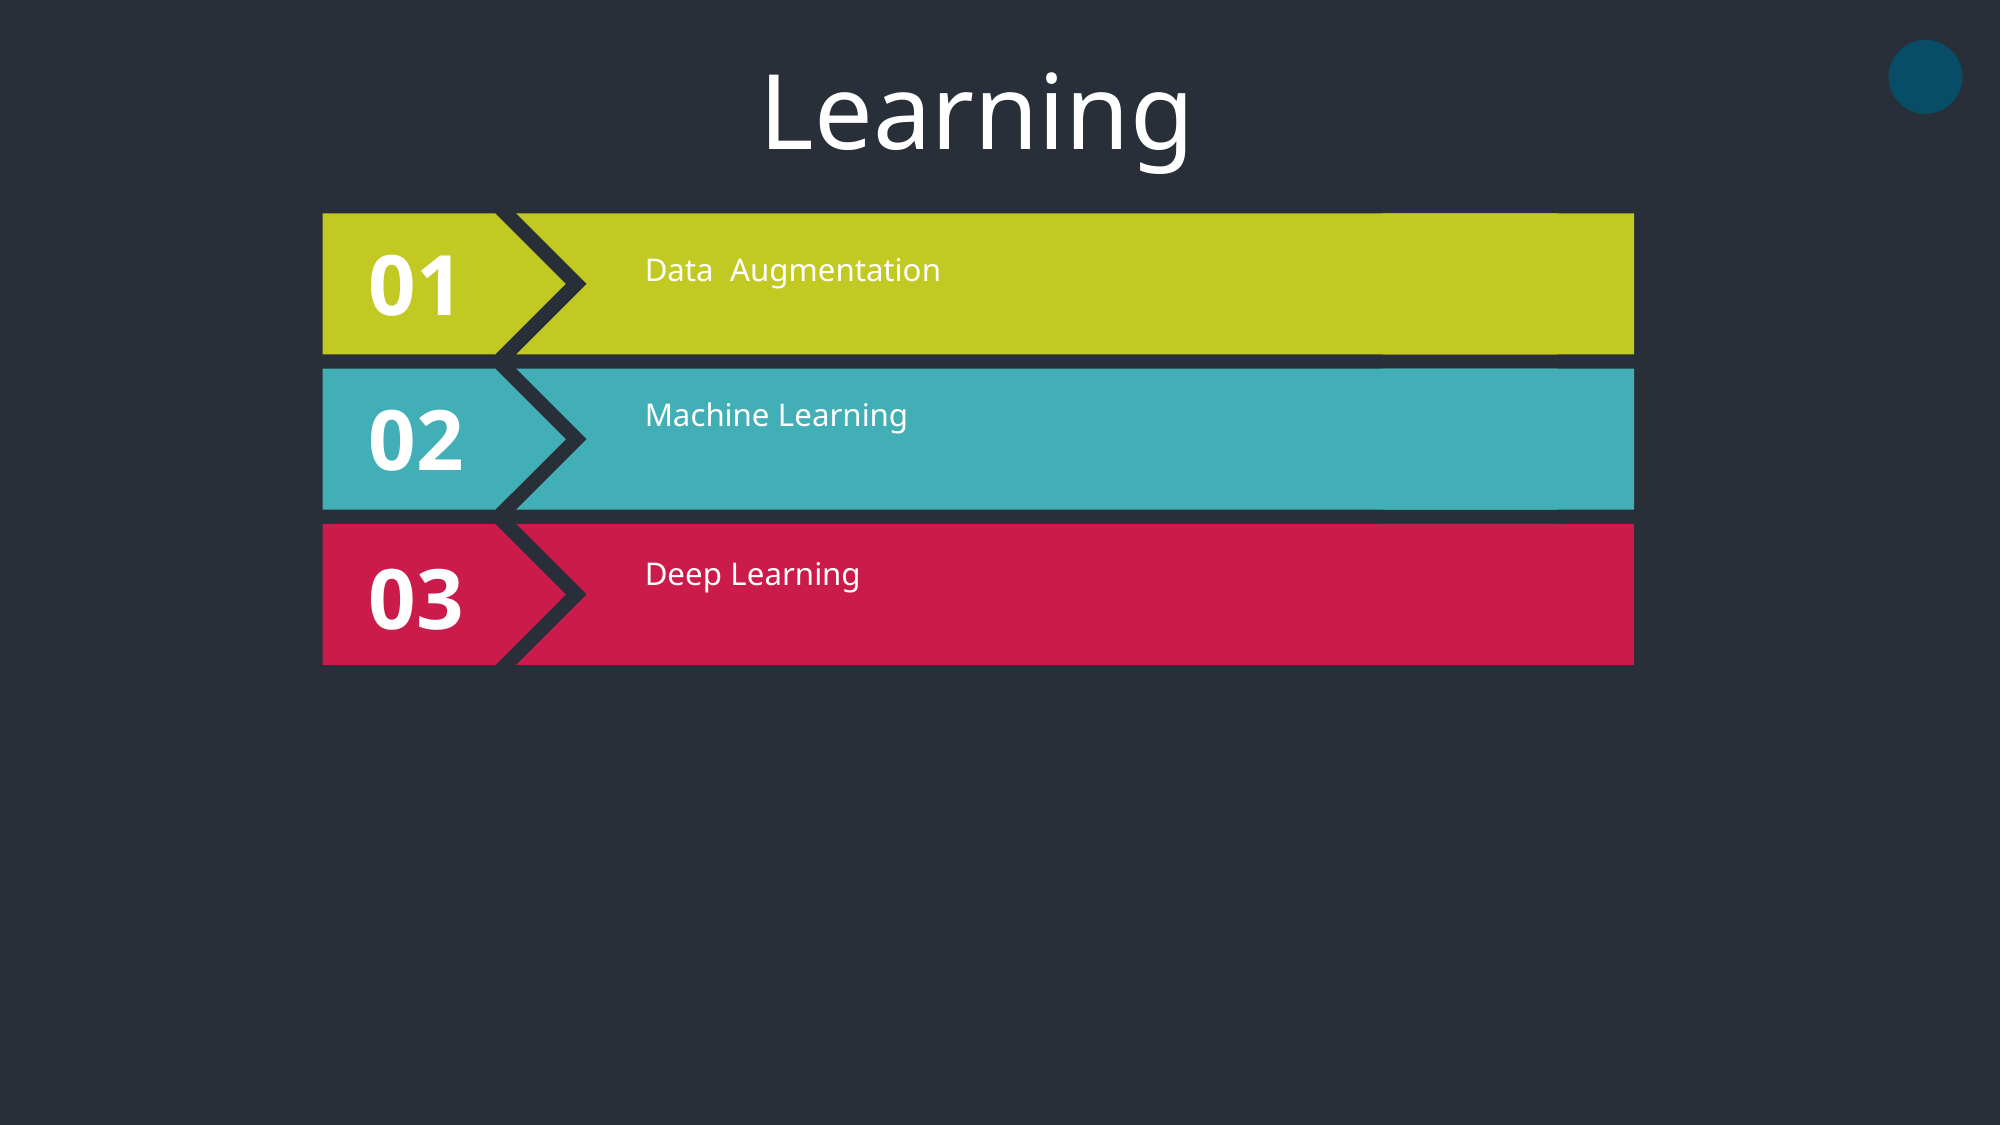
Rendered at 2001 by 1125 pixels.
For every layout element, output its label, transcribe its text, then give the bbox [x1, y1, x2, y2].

text_box [321, 522, 516, 666]
text_box 03 [333, 538, 500, 654]
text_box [516, 523, 1635, 665]
text_box [321, 367, 516, 511]
text_box Learning [197, 38, 1785, 179]
text_box [321, 212, 516, 356]
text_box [516, 368, 1635, 510]
text_box 02 [333, 379, 500, 495]
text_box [516, 213, 1635, 355]
text_box [1887, 38, 1964, 115]
text_box 01 [333, 224, 500, 340]
